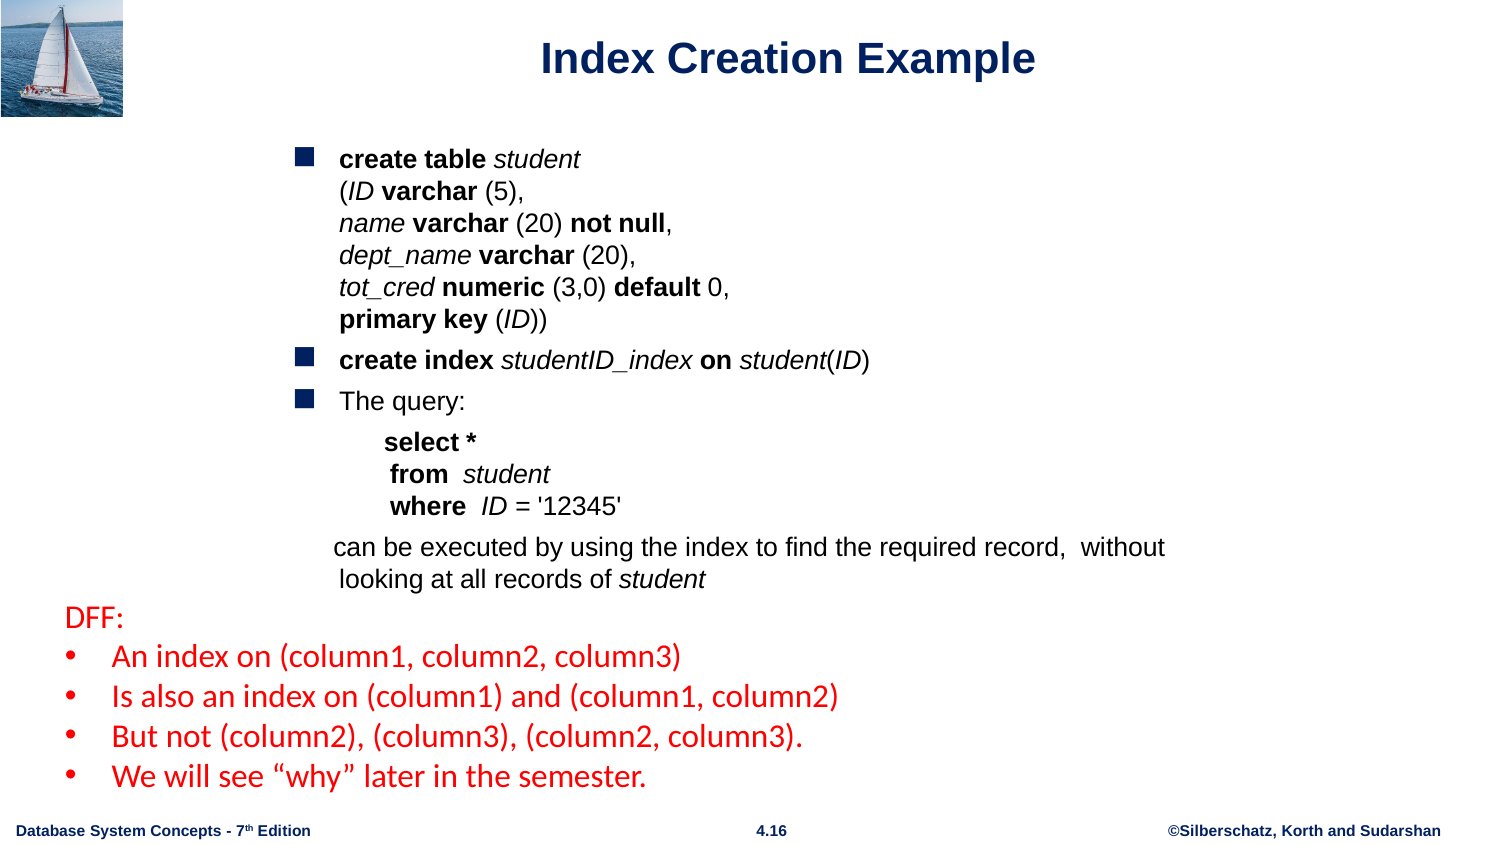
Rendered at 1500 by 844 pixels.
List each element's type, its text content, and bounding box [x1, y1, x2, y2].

list create table student (ID varchar (5), name varchar (20) not null, dept_name varchar (20), tot_cred numeric (3,0) default 0, primary key (ID)) create index studentID_index on student(ID) The query: select * from student where ID = '12345' can be executed by using the index to find the required record, without looking at all records of student [282, 134, 1205, 587]
picture [0, 0, 123, 117]
text_box DFF: An index on (column1, column2, column3) Is also an index on (column1) and (column1, column2) But not (column2), (column3), (column2, column3). We will see “why” later in the semester. [49, 587, 1362, 802]
title Index Creation Example [125, 14, 1452, 90]
